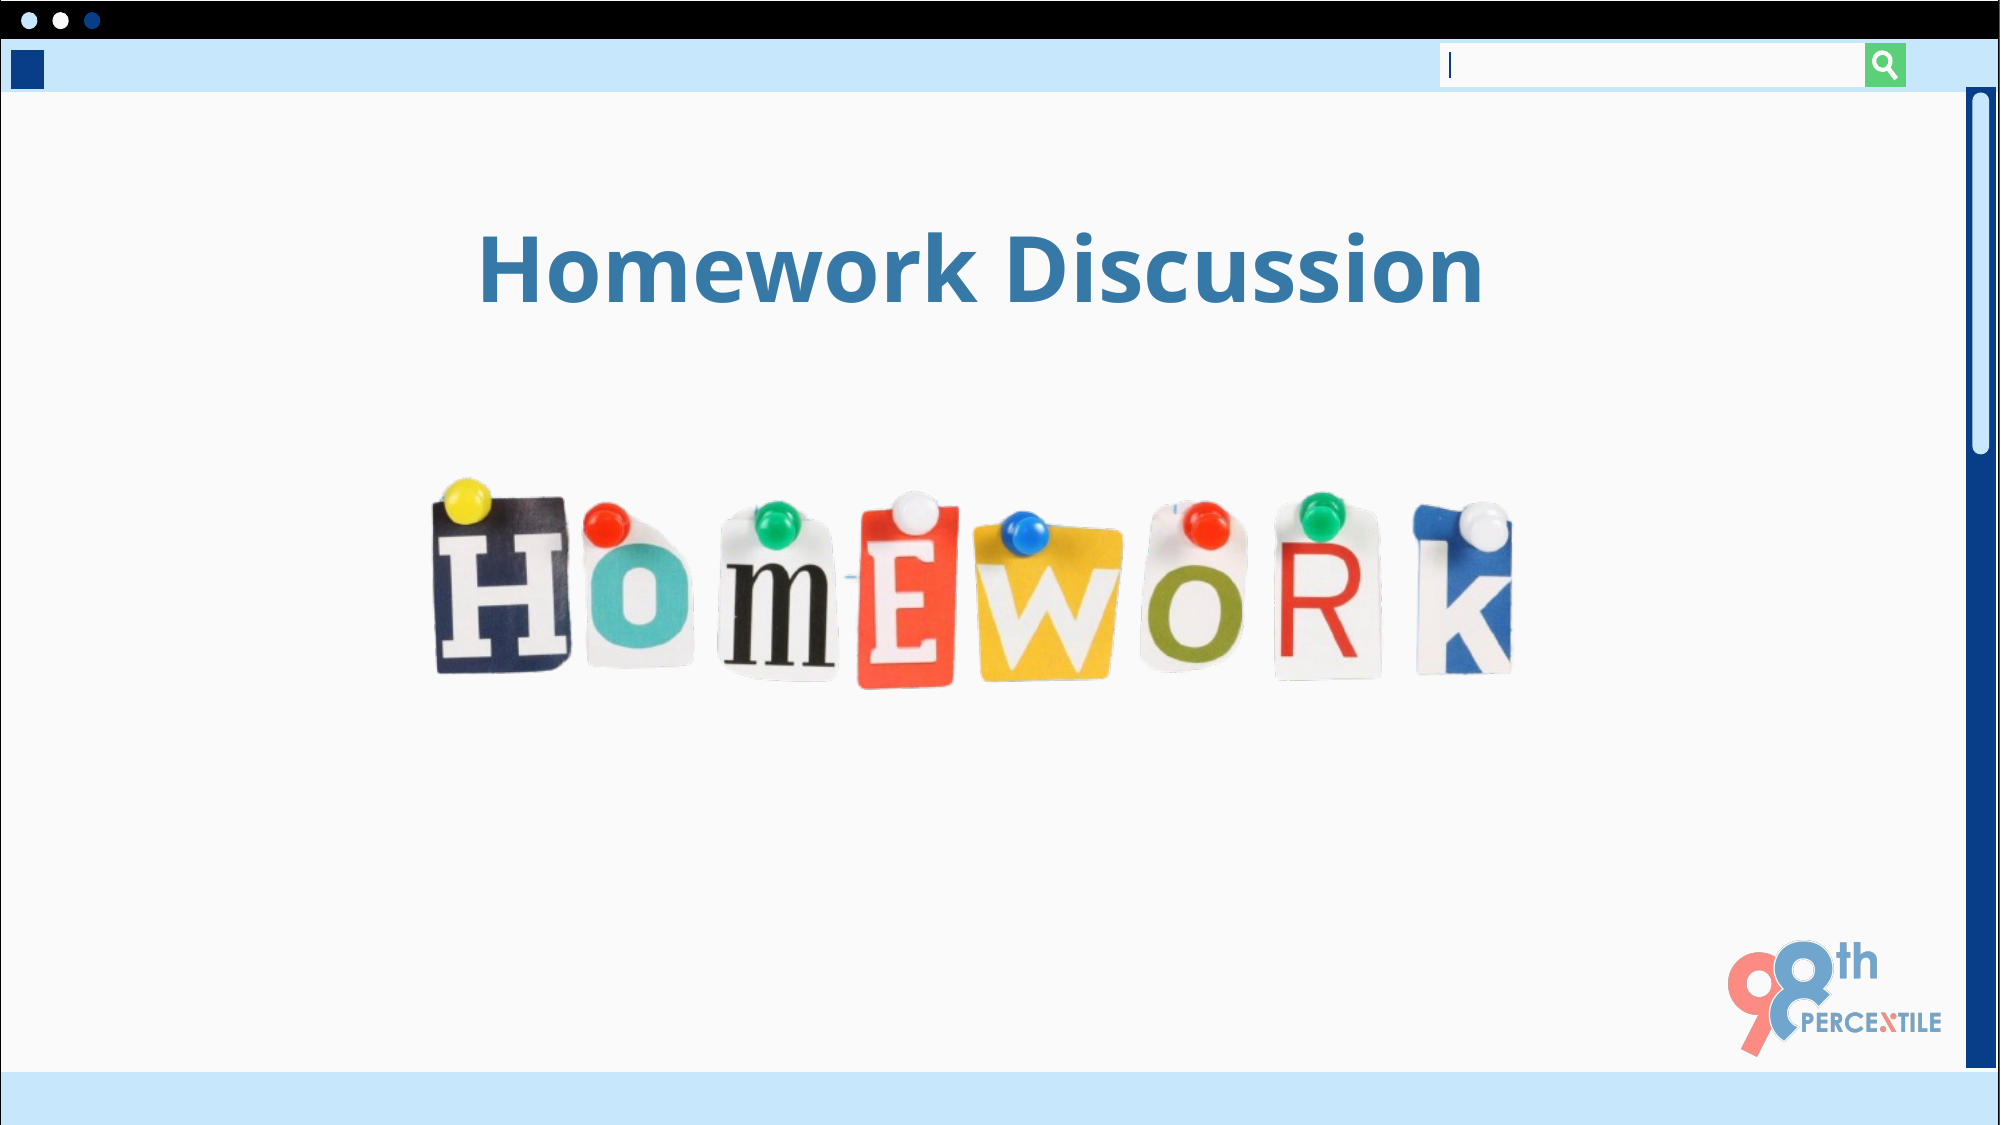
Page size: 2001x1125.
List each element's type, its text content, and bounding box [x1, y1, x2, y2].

picture [370, 406, 1594, 774]
title Homework Discussion [43, 195, 1921, 562]
picture [1724, 938, 1944, 1061]
